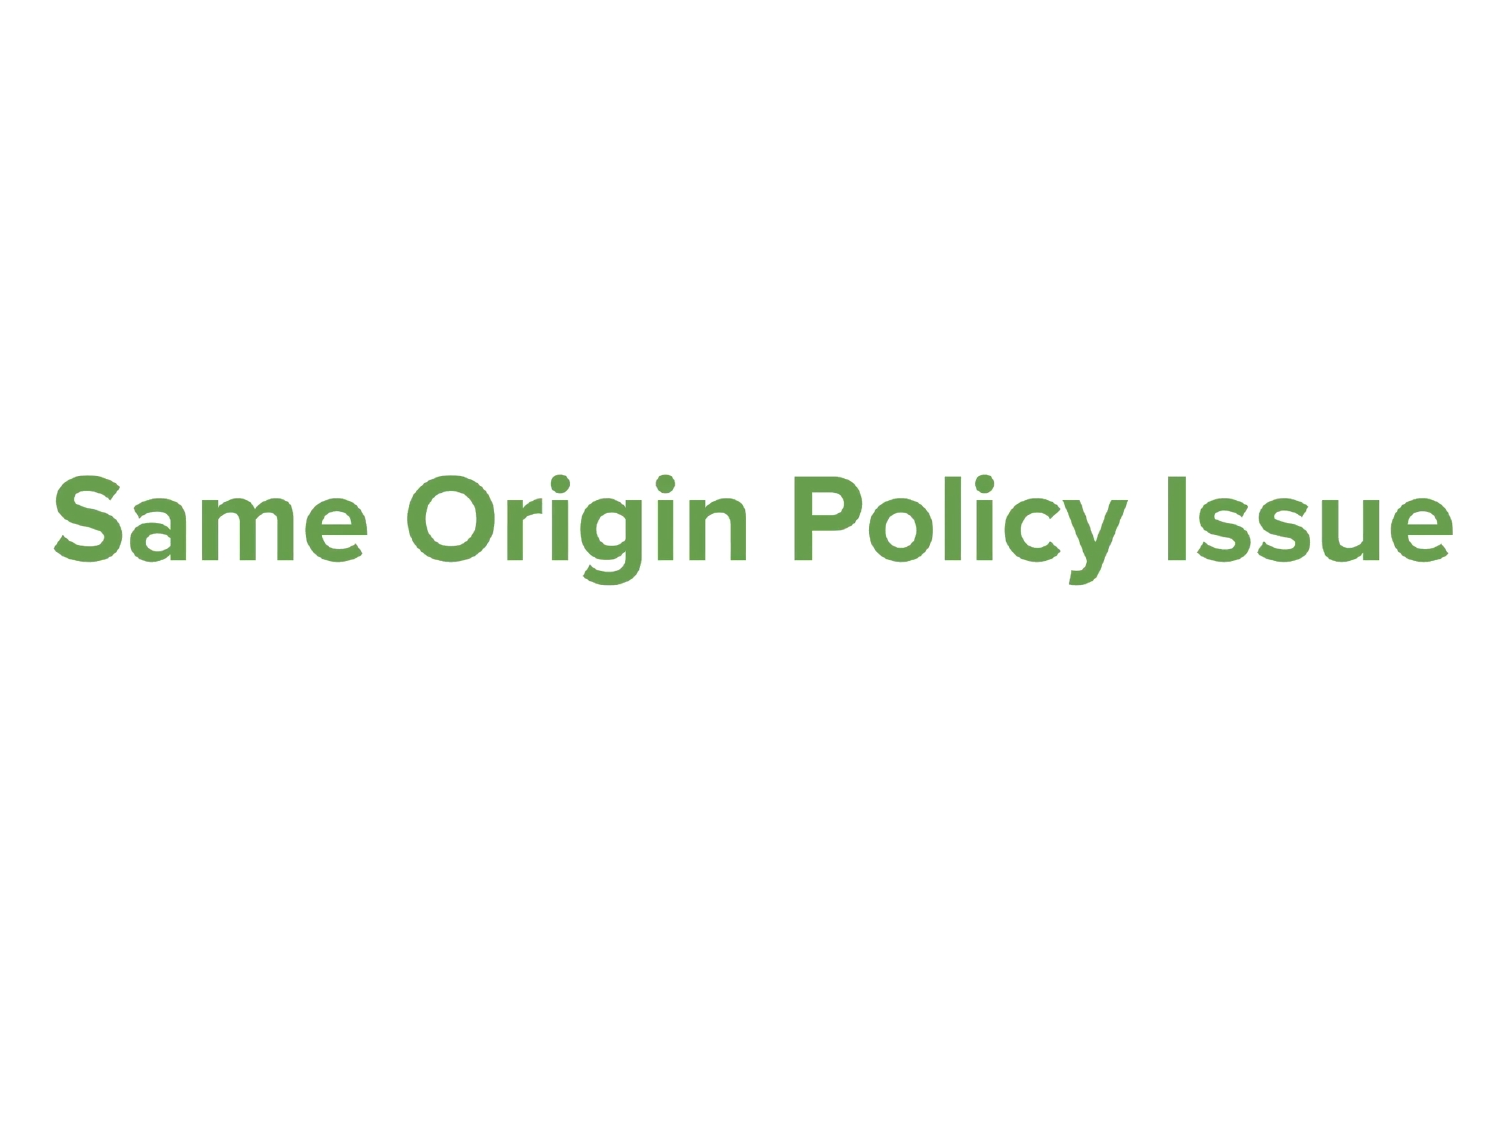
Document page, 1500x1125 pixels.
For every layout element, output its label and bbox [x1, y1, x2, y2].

picture [0, 174, 1500, 1023]
